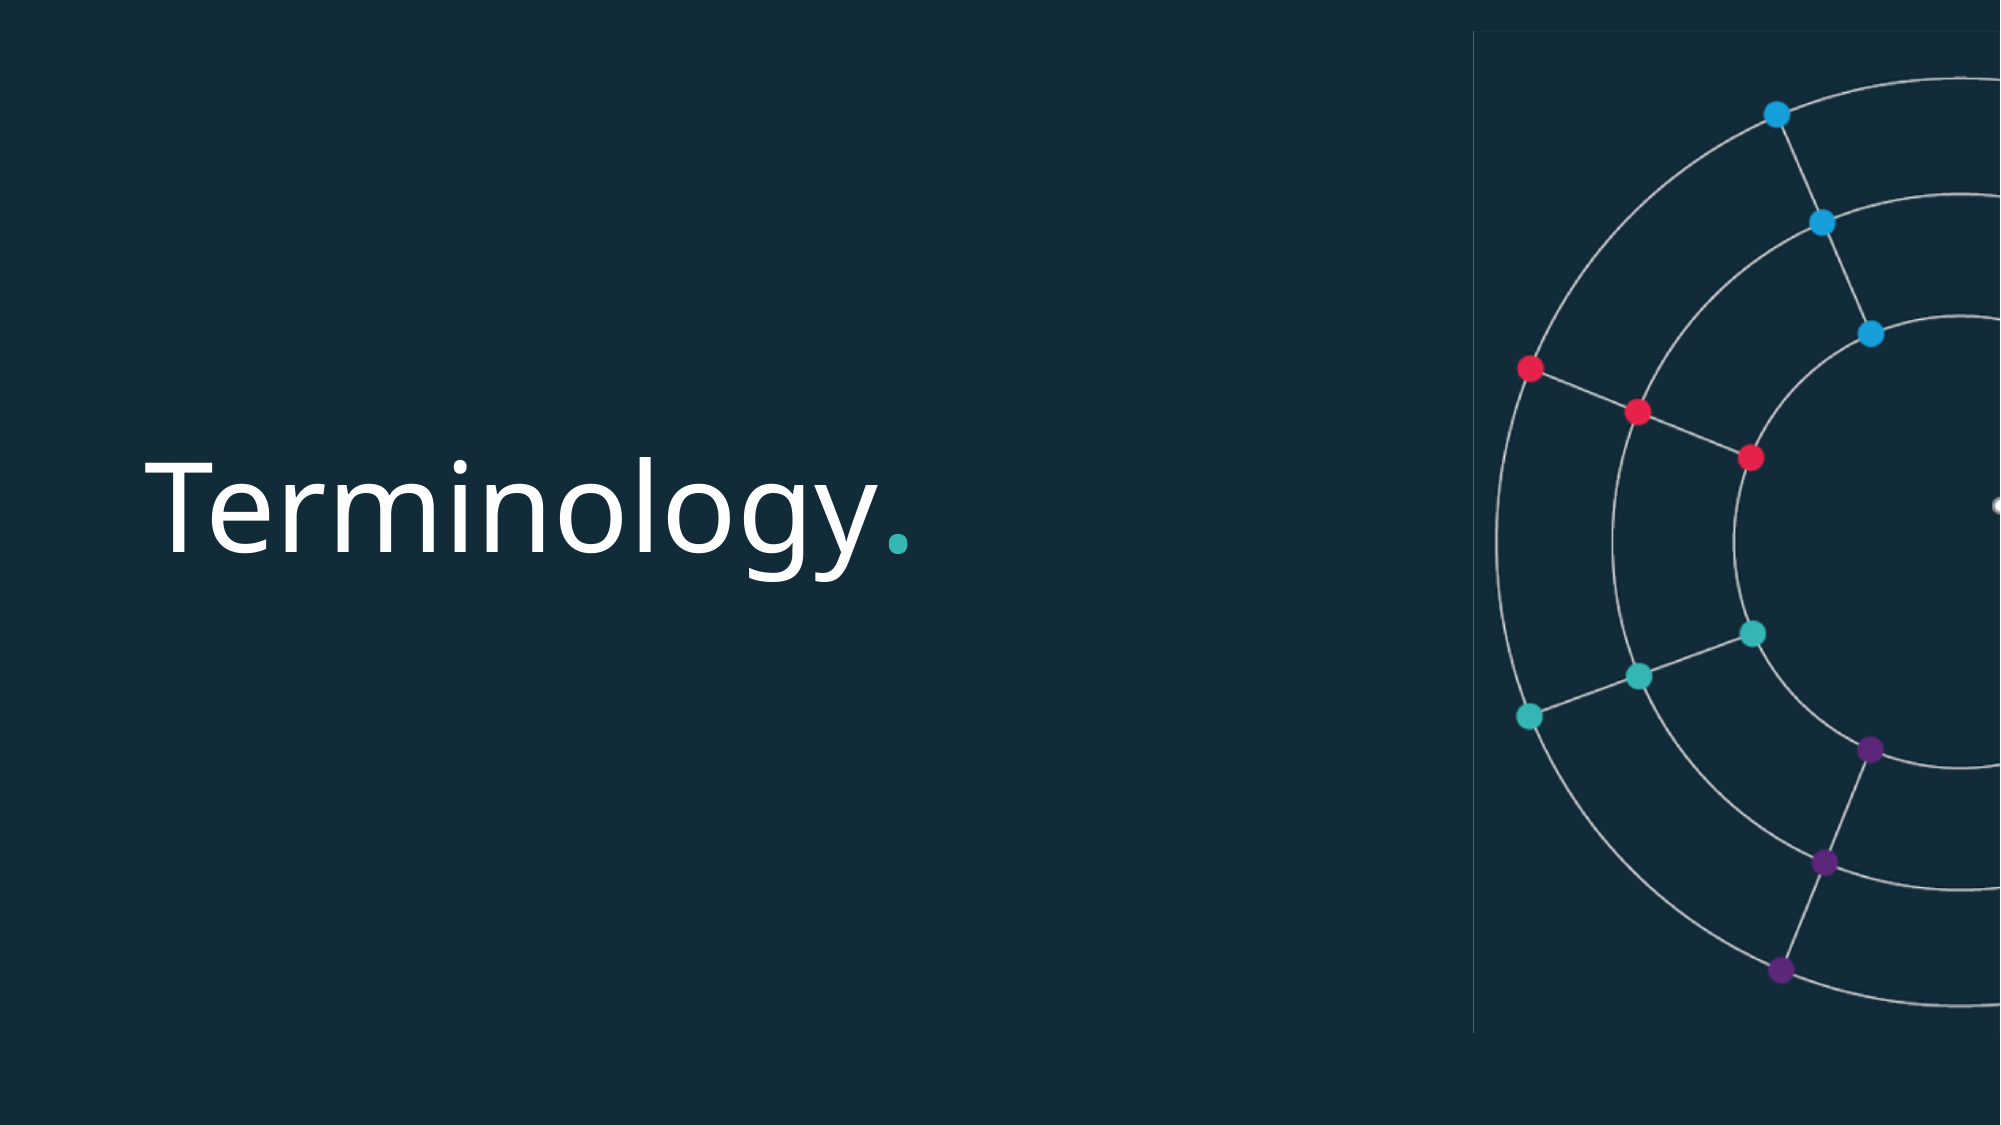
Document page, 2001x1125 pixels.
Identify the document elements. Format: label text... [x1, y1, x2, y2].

picture [1473, 30, 2000, 1033]
title Terminology. [129, 200, 1310, 592]
